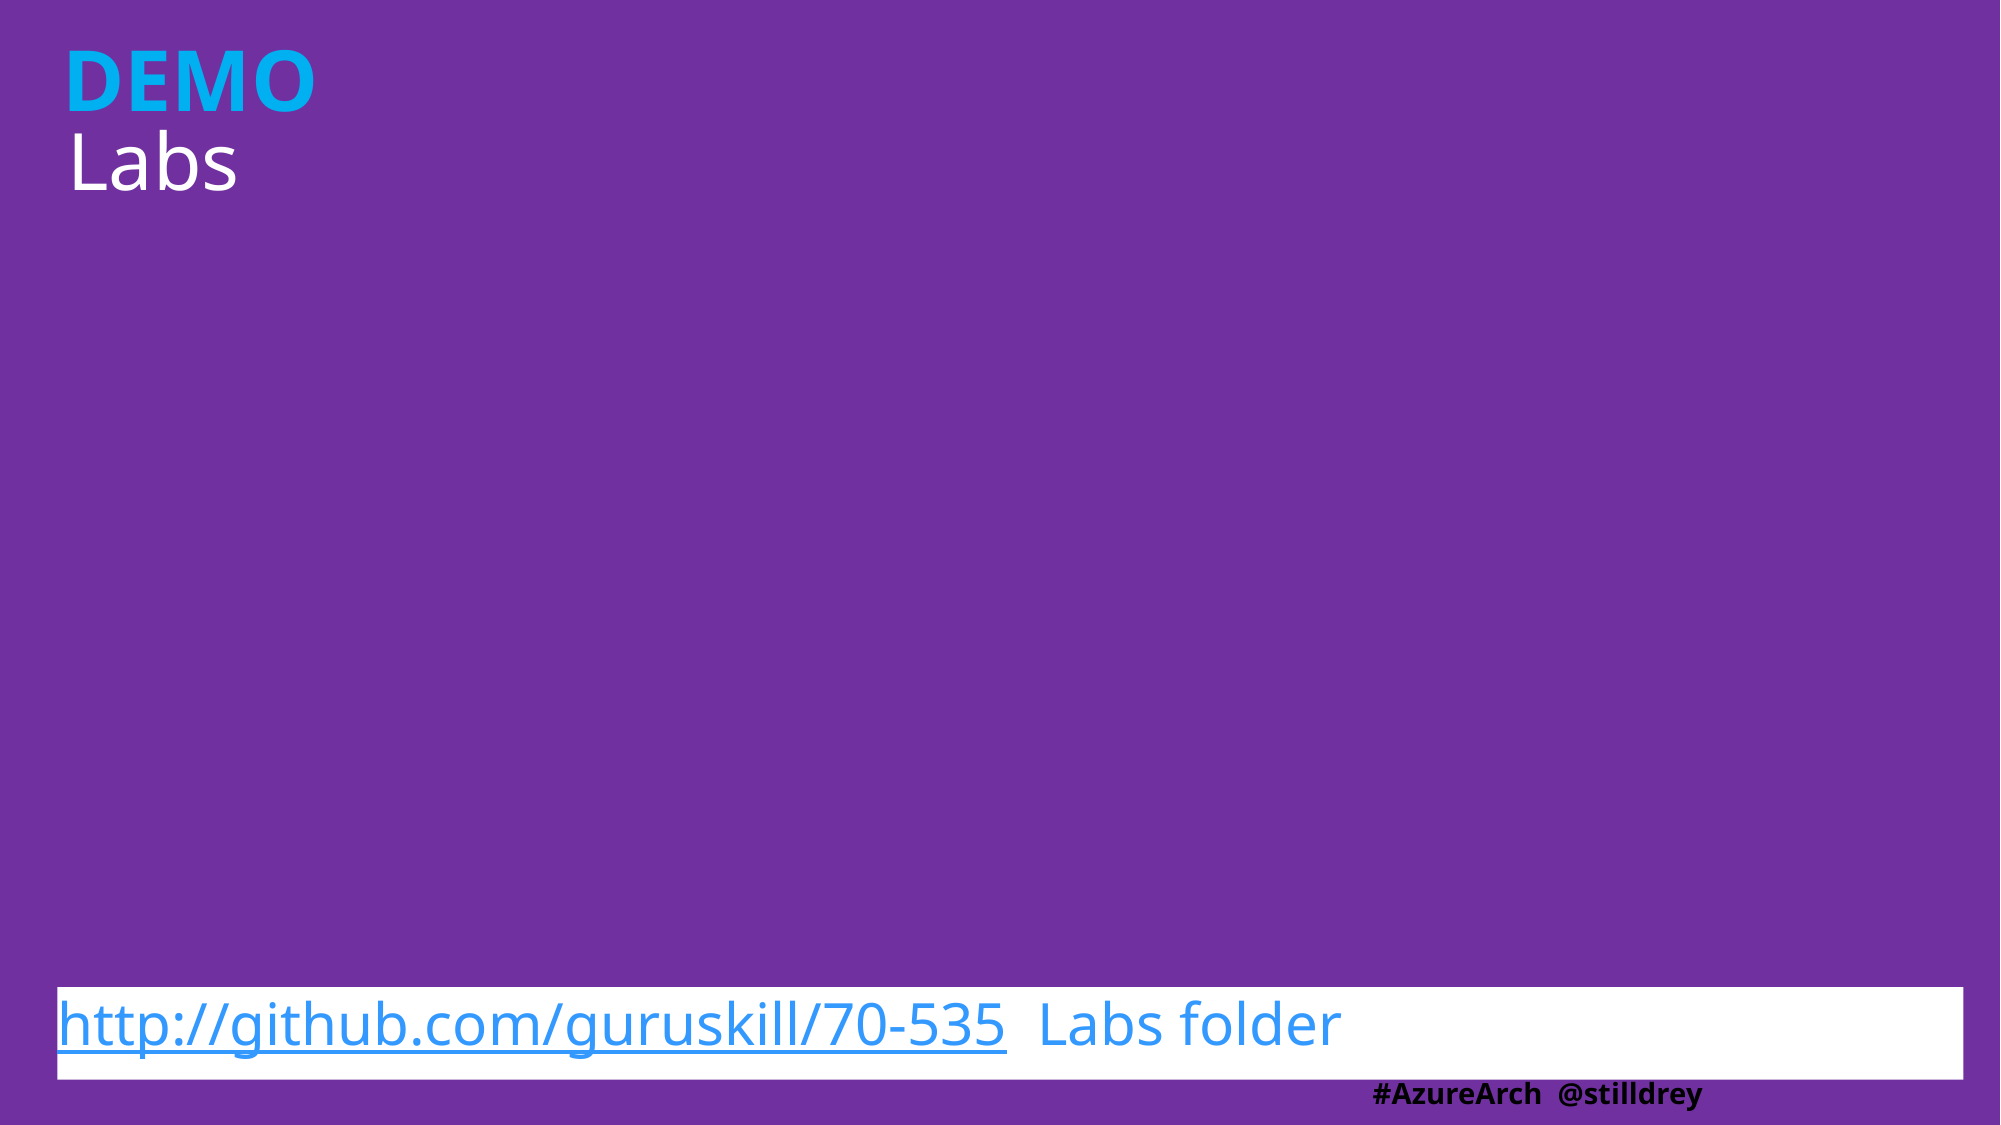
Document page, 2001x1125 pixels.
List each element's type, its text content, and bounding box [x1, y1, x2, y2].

title Labs [67, 126, 1901, 293]
list http://github.com/guruskill/70-535 Labs folder [57, 986, 1964, 1080]
